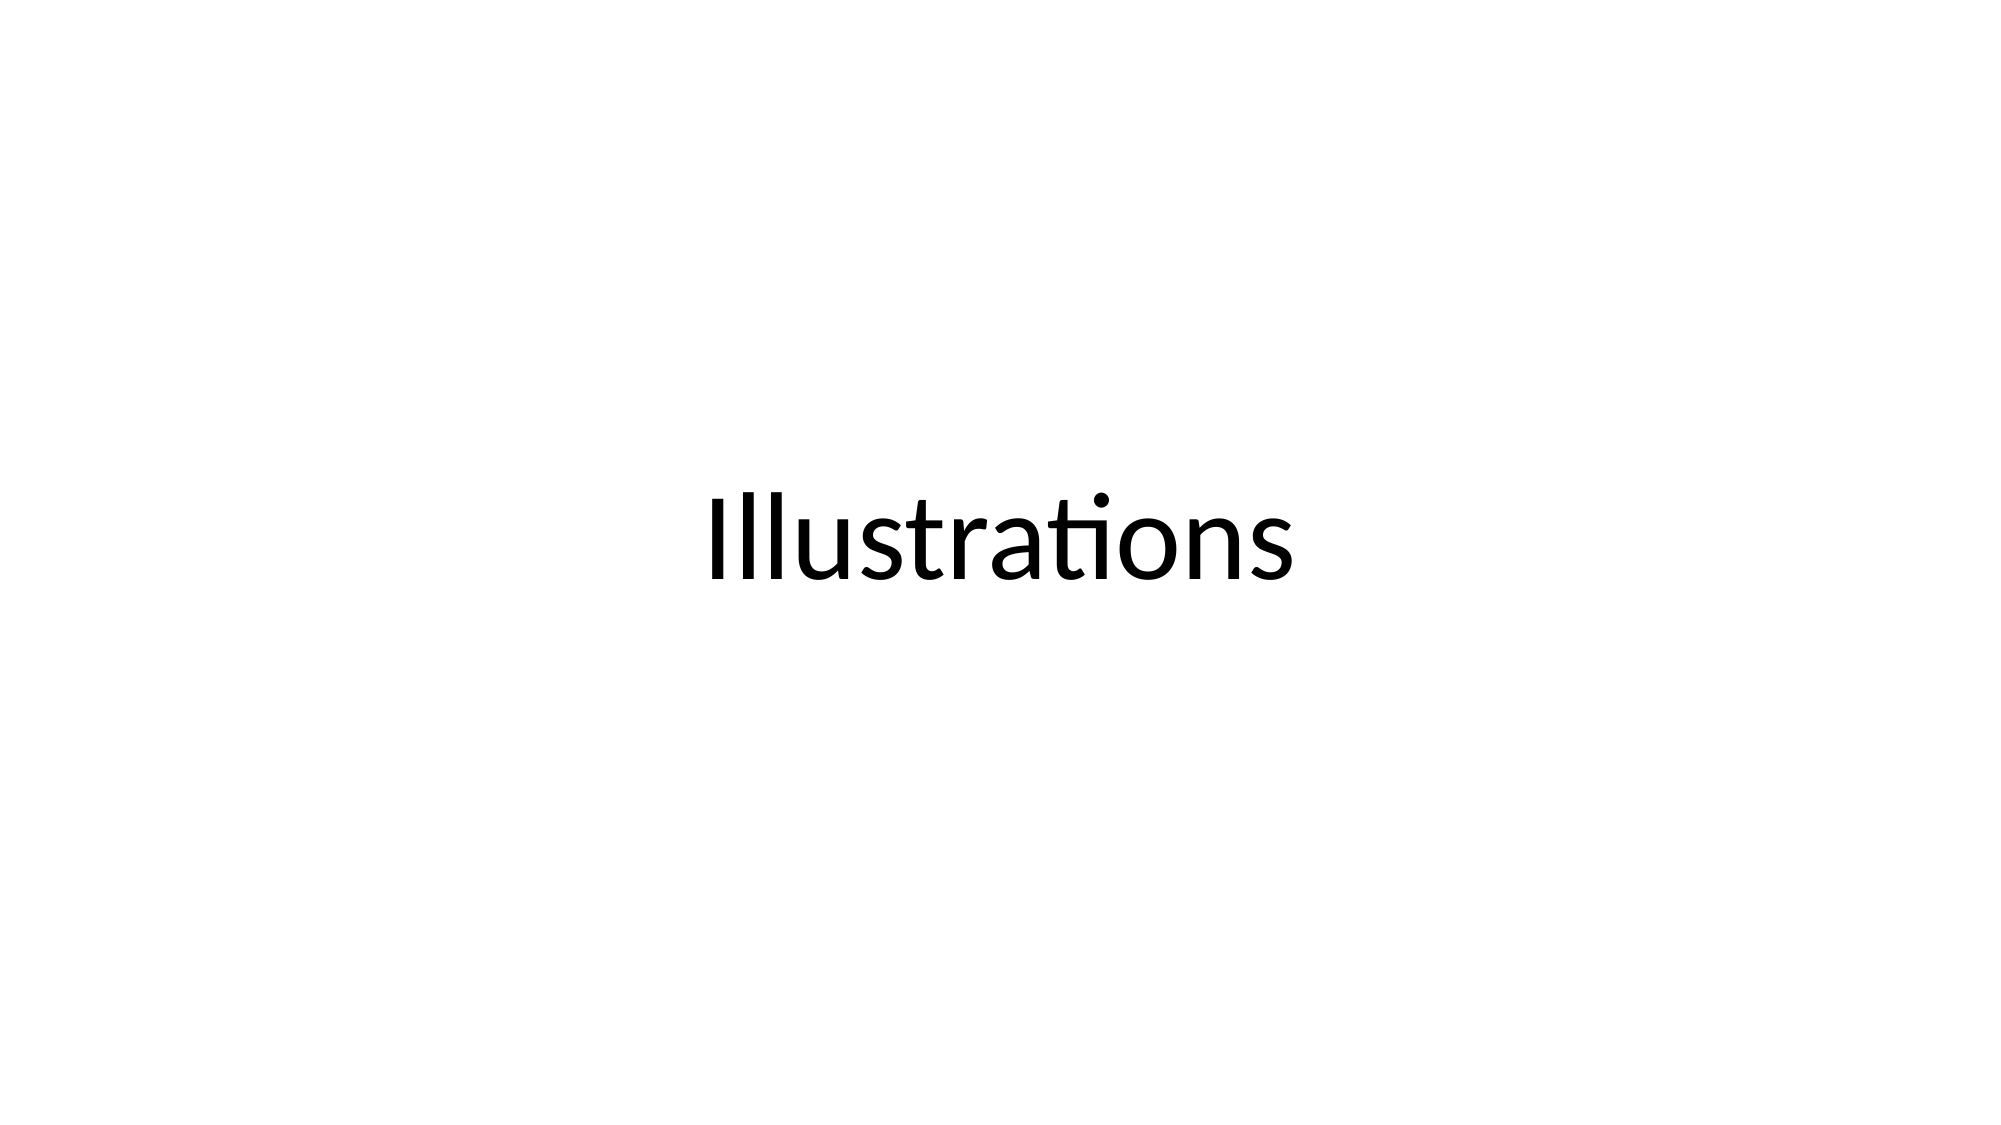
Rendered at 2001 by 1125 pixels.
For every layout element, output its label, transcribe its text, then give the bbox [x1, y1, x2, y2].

text_box Illustrations [0, 447, 2000, 613]
